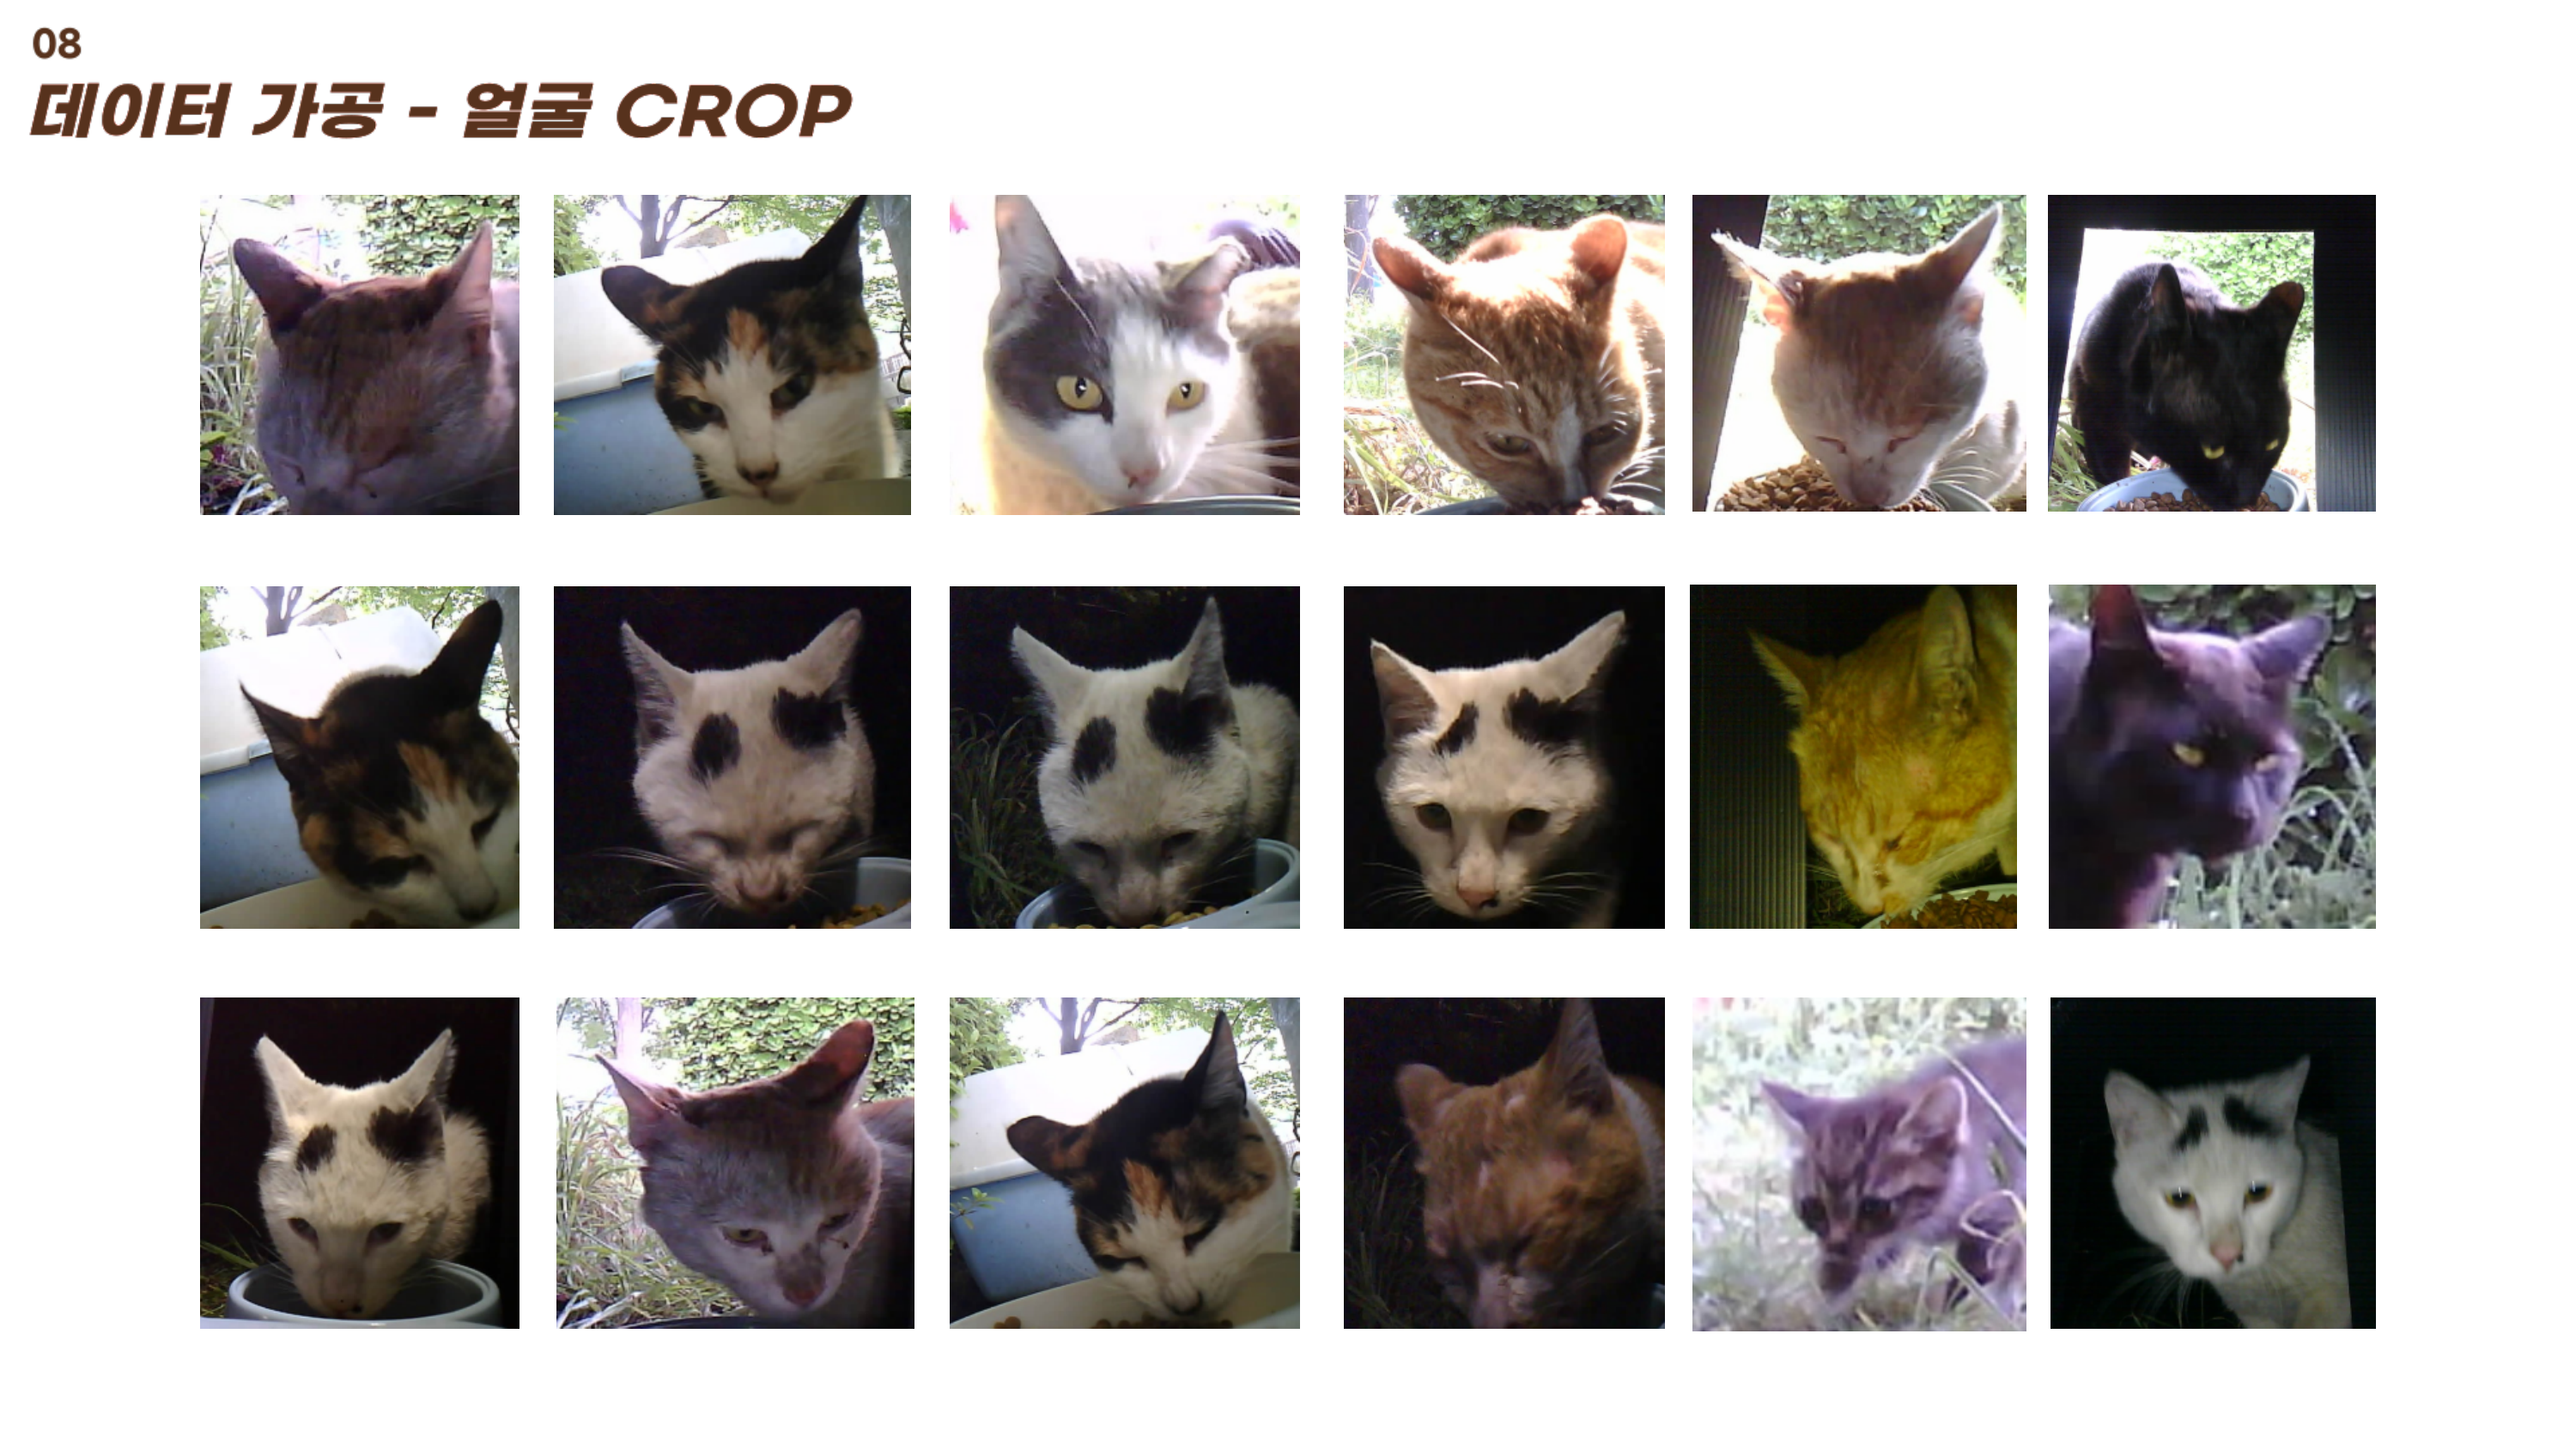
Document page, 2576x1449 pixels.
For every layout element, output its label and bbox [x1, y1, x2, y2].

text_box [199, 194, 2378, 1332]
picture [1, 19, 943, 215]
